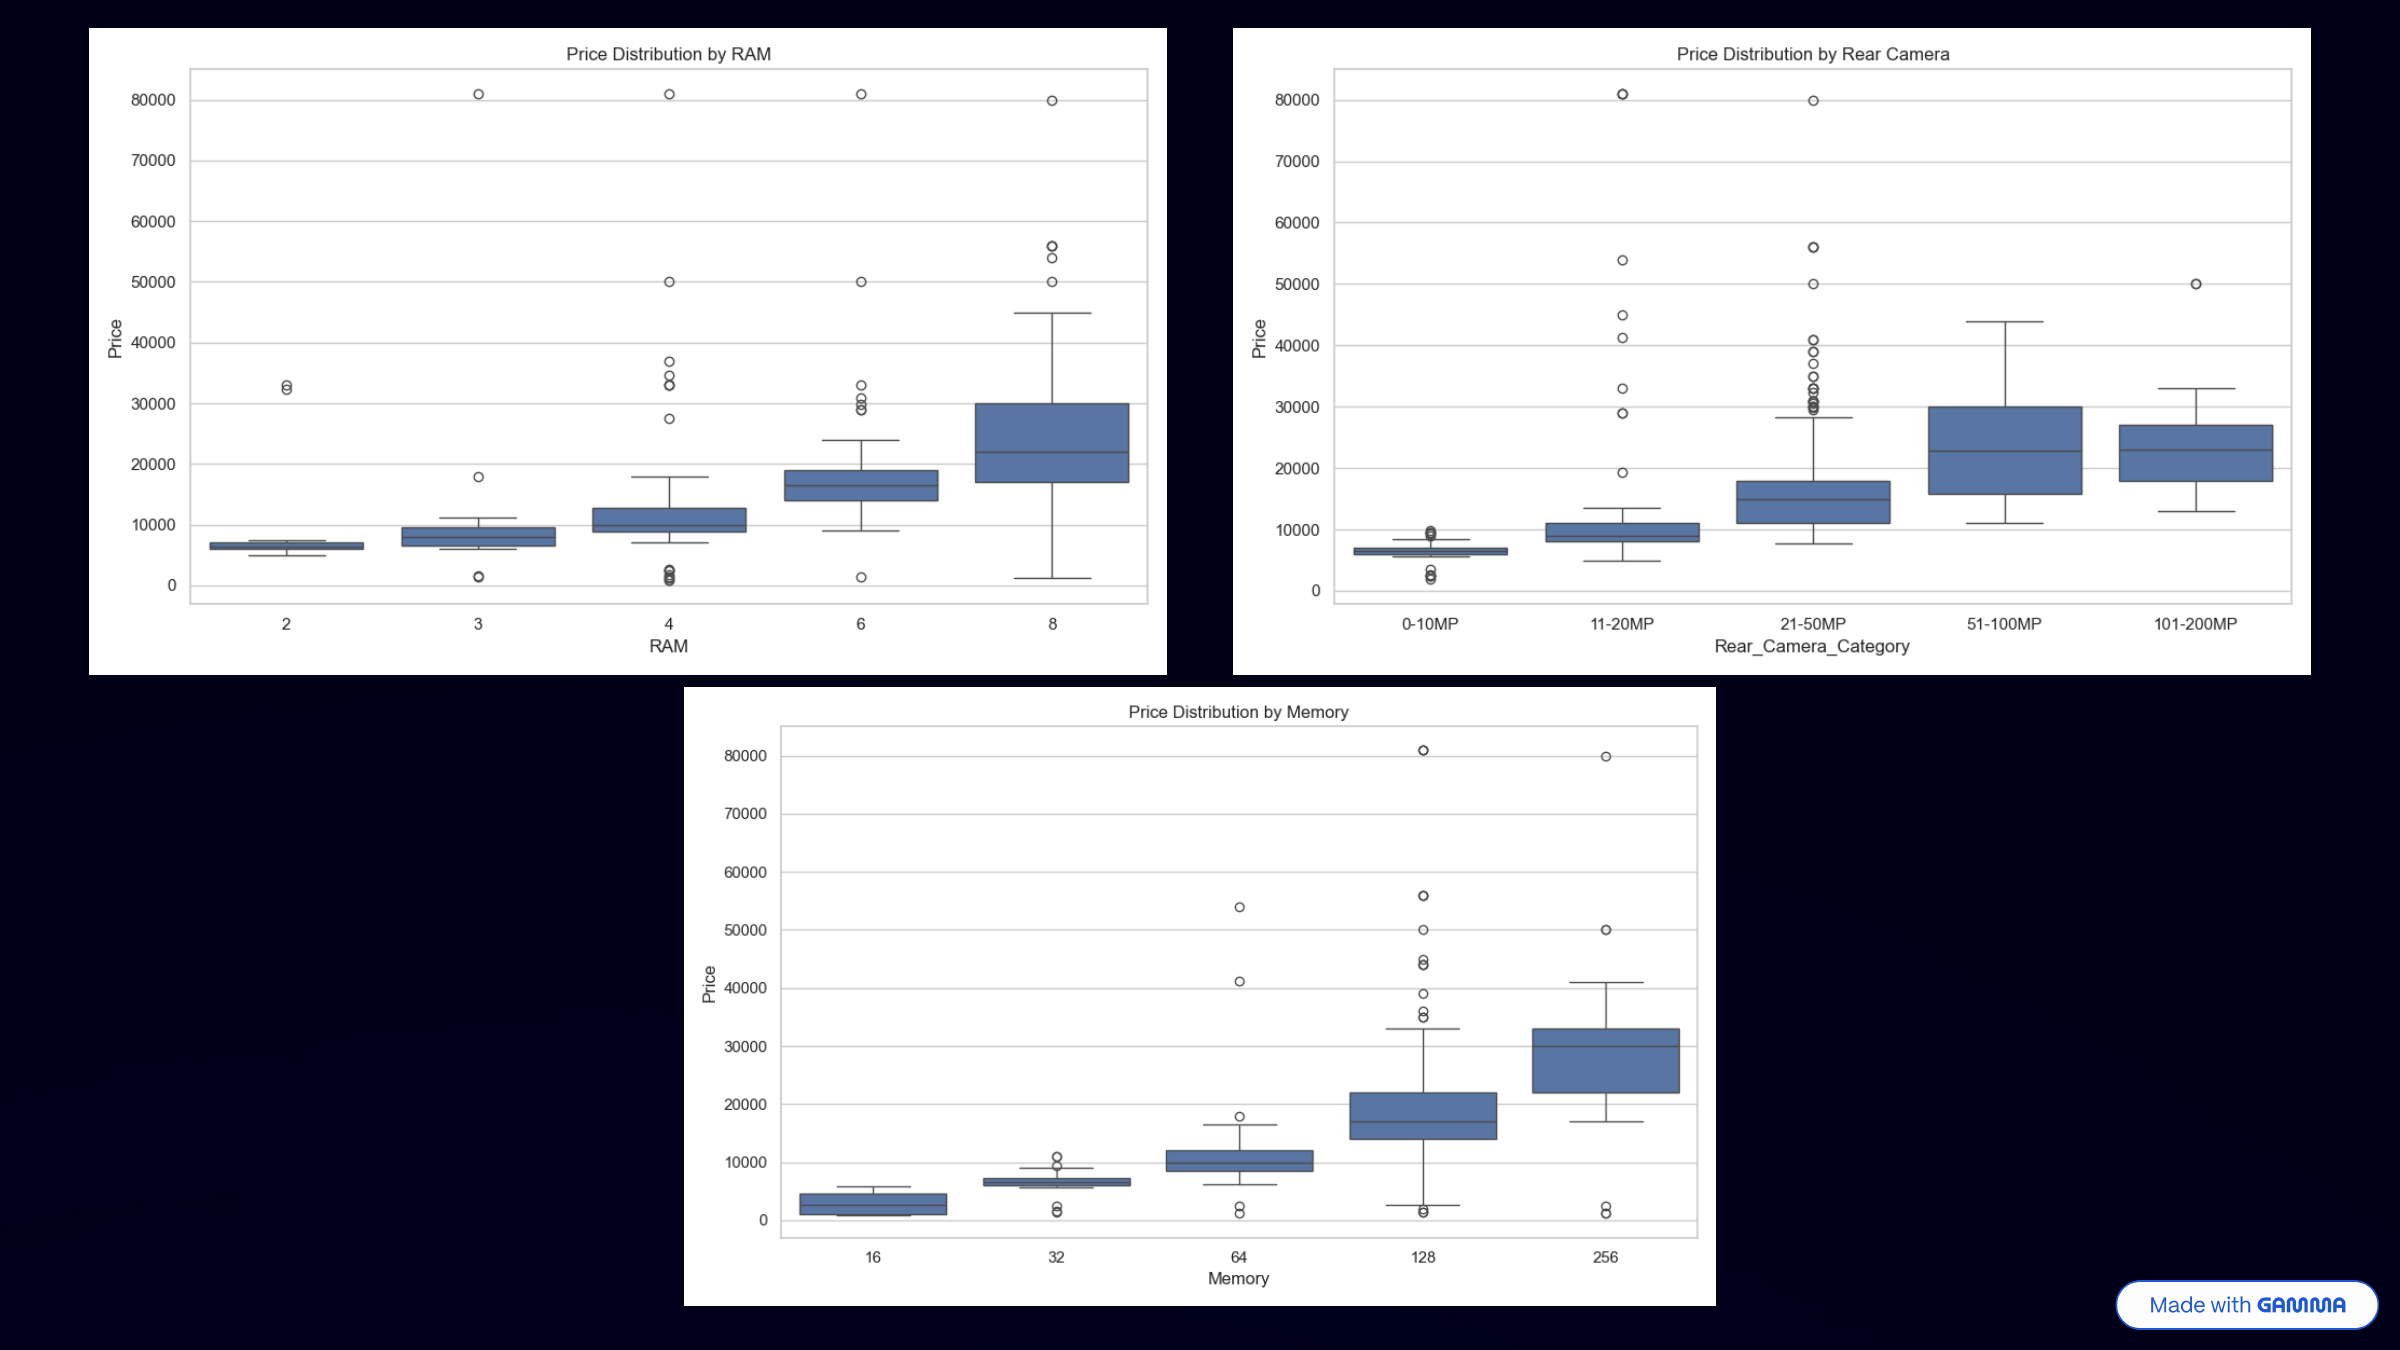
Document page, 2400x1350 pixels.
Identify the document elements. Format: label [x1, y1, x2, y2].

picture [2106, 1271, 2389, 1339]
picture [89, 28, 1167, 675]
picture [684, 687, 1716, 1306]
picture [1233, 28, 2311, 675]
